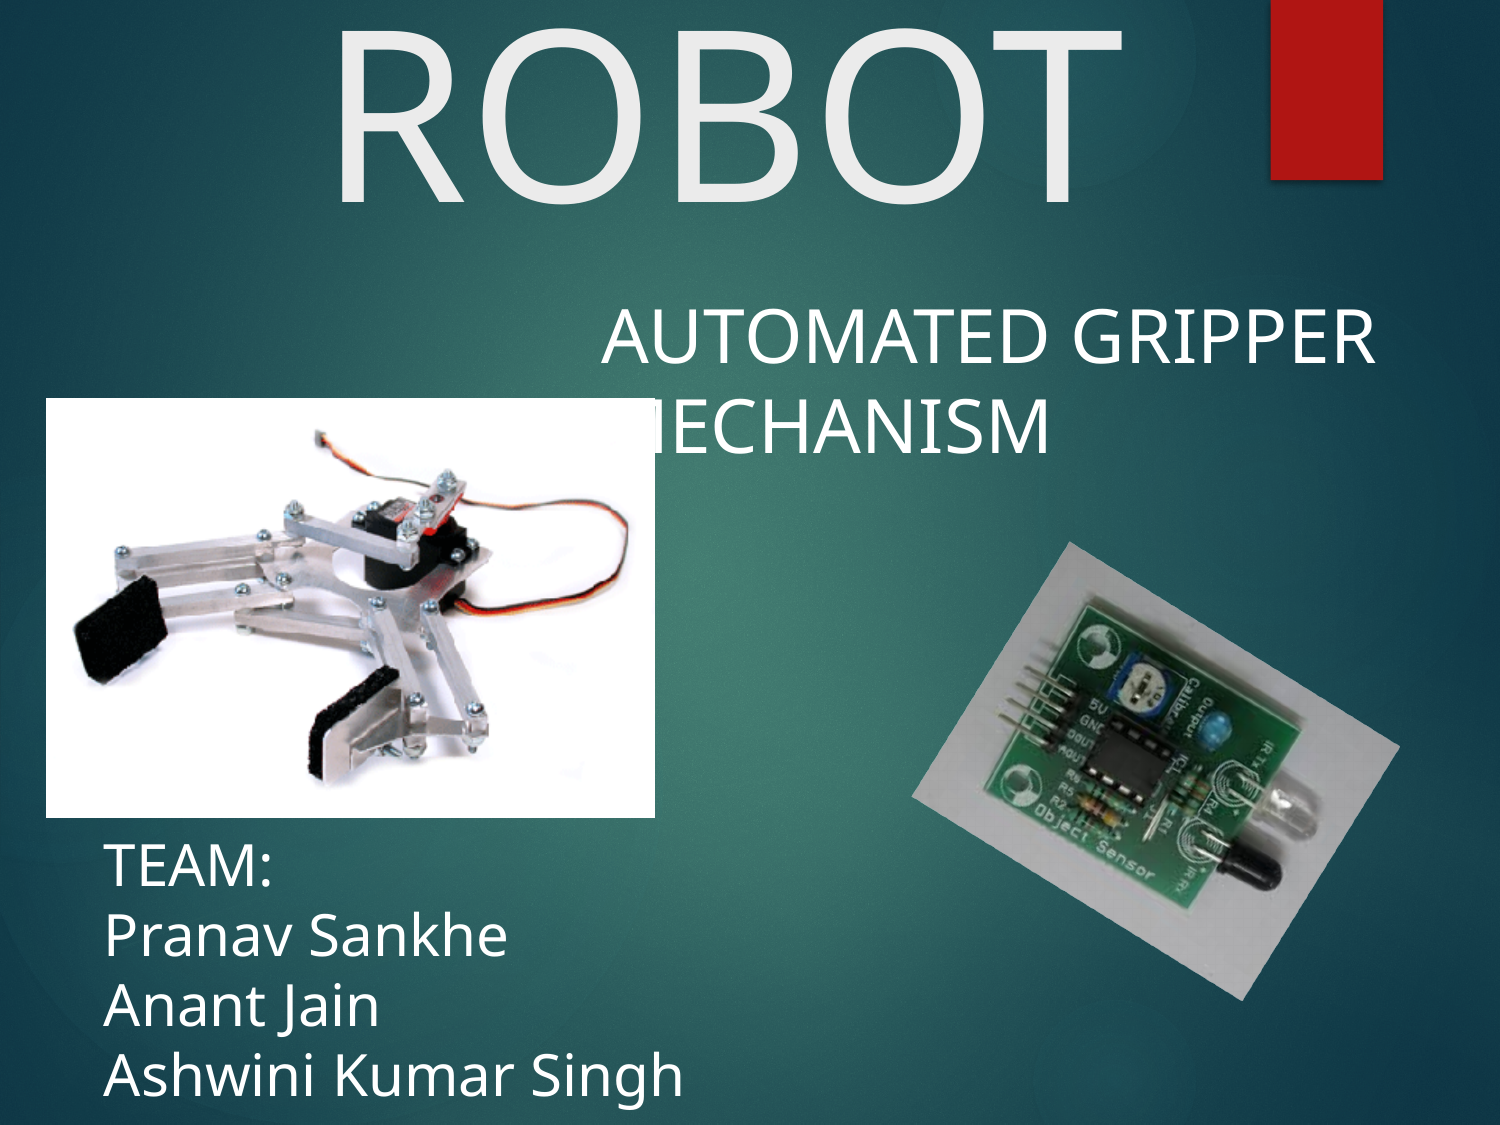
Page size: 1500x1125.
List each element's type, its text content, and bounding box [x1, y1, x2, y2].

subtitle AUTOMATED GRIPPER MECHANISM [585, 281, 1500, 622]
picture [913, 543, 1399, 1000]
text_box TEAM: Pranav Sankhe Anant Jain Ashwini Kumar Singh [89, 820, 701, 1115]
picture [46, 398, 655, 818]
title IR ROBOT [304, 58, 1278, 258]
